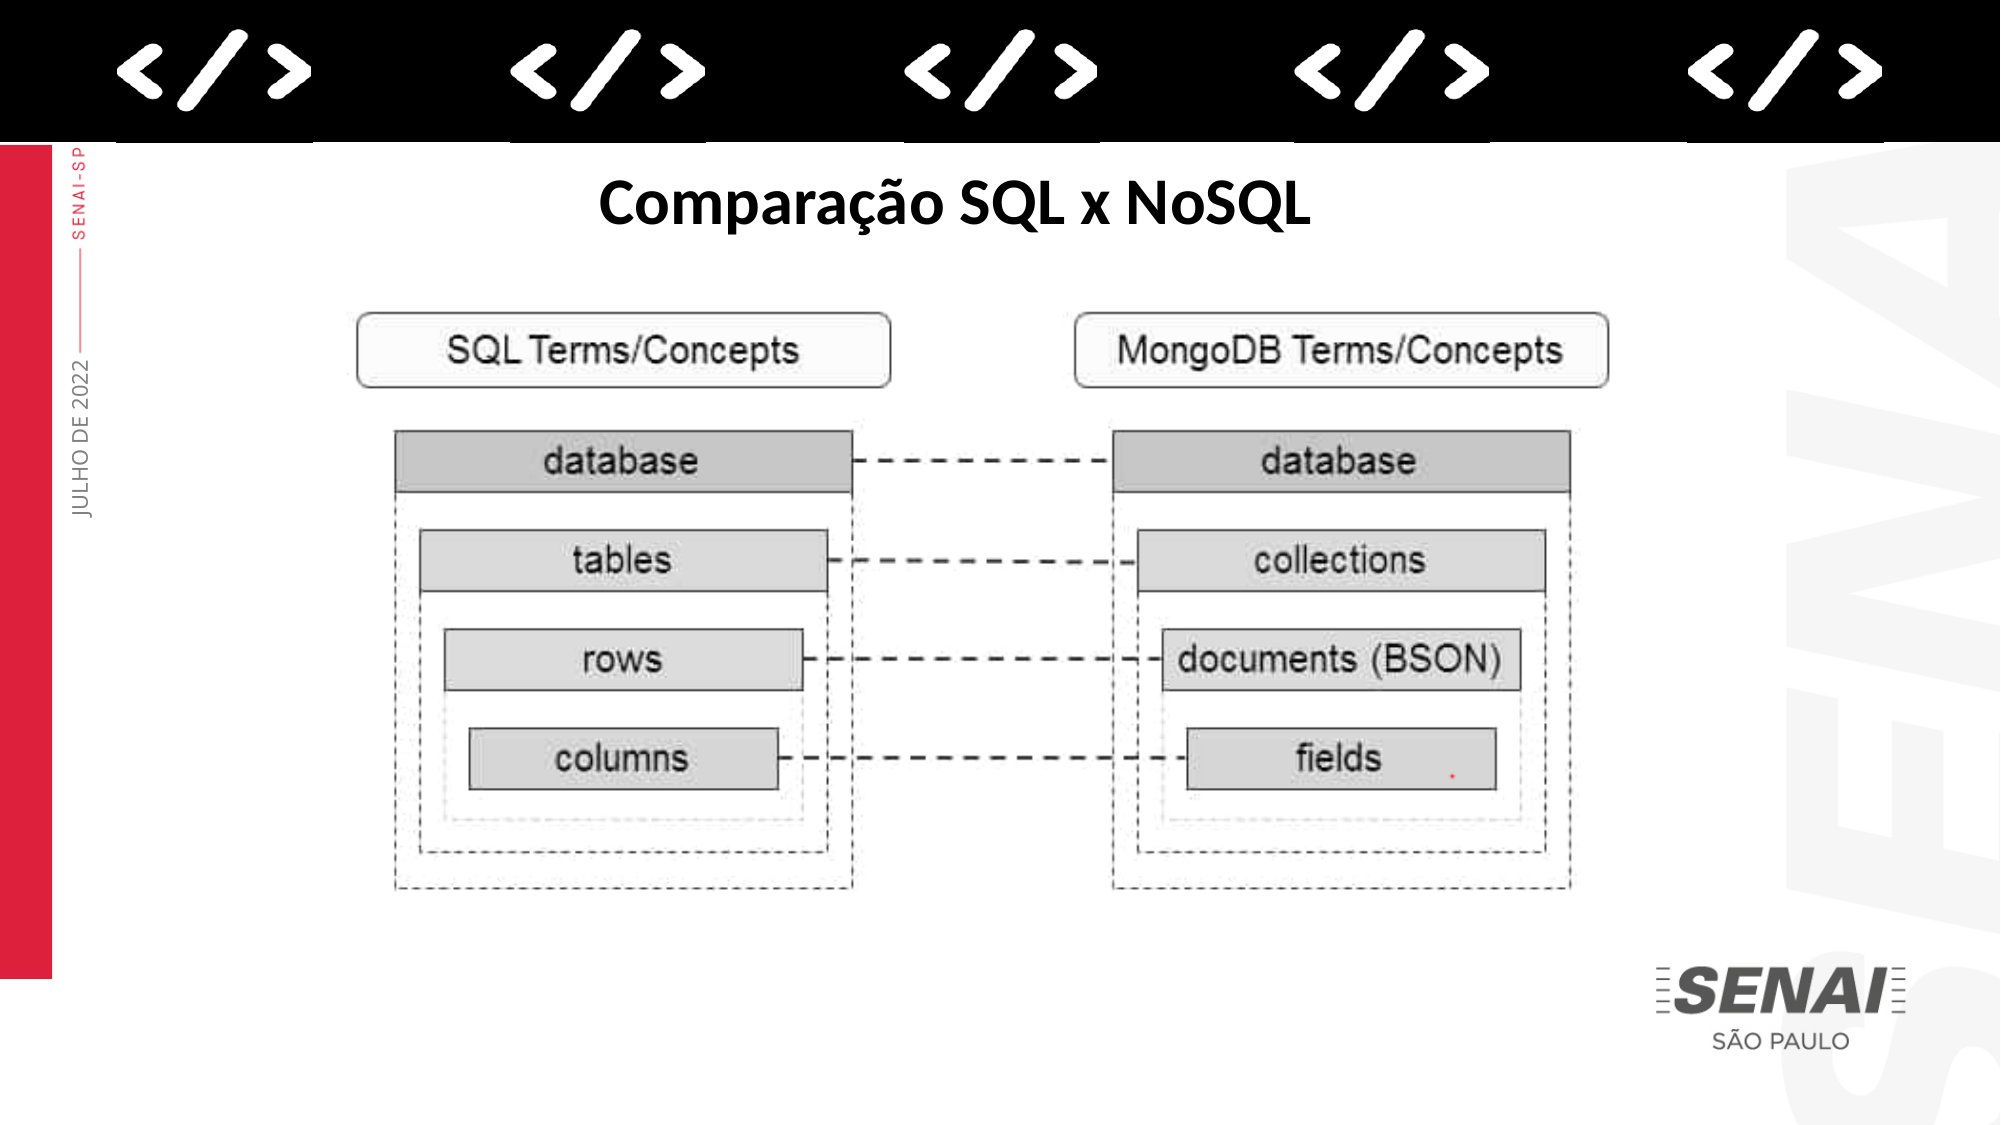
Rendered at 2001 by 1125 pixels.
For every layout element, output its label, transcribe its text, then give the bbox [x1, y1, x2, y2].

picture [332, 301, 1623, 926]
text_box Comparação SQL x NoSQL [111, 150, 1800, 246]
picture [0, 0, 2001, 1125]
list JULHO DE 2022 [61, 345, 98, 570]
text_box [0, 0, 2000, 143]
text_box [98, 143, 1915, 1105]
